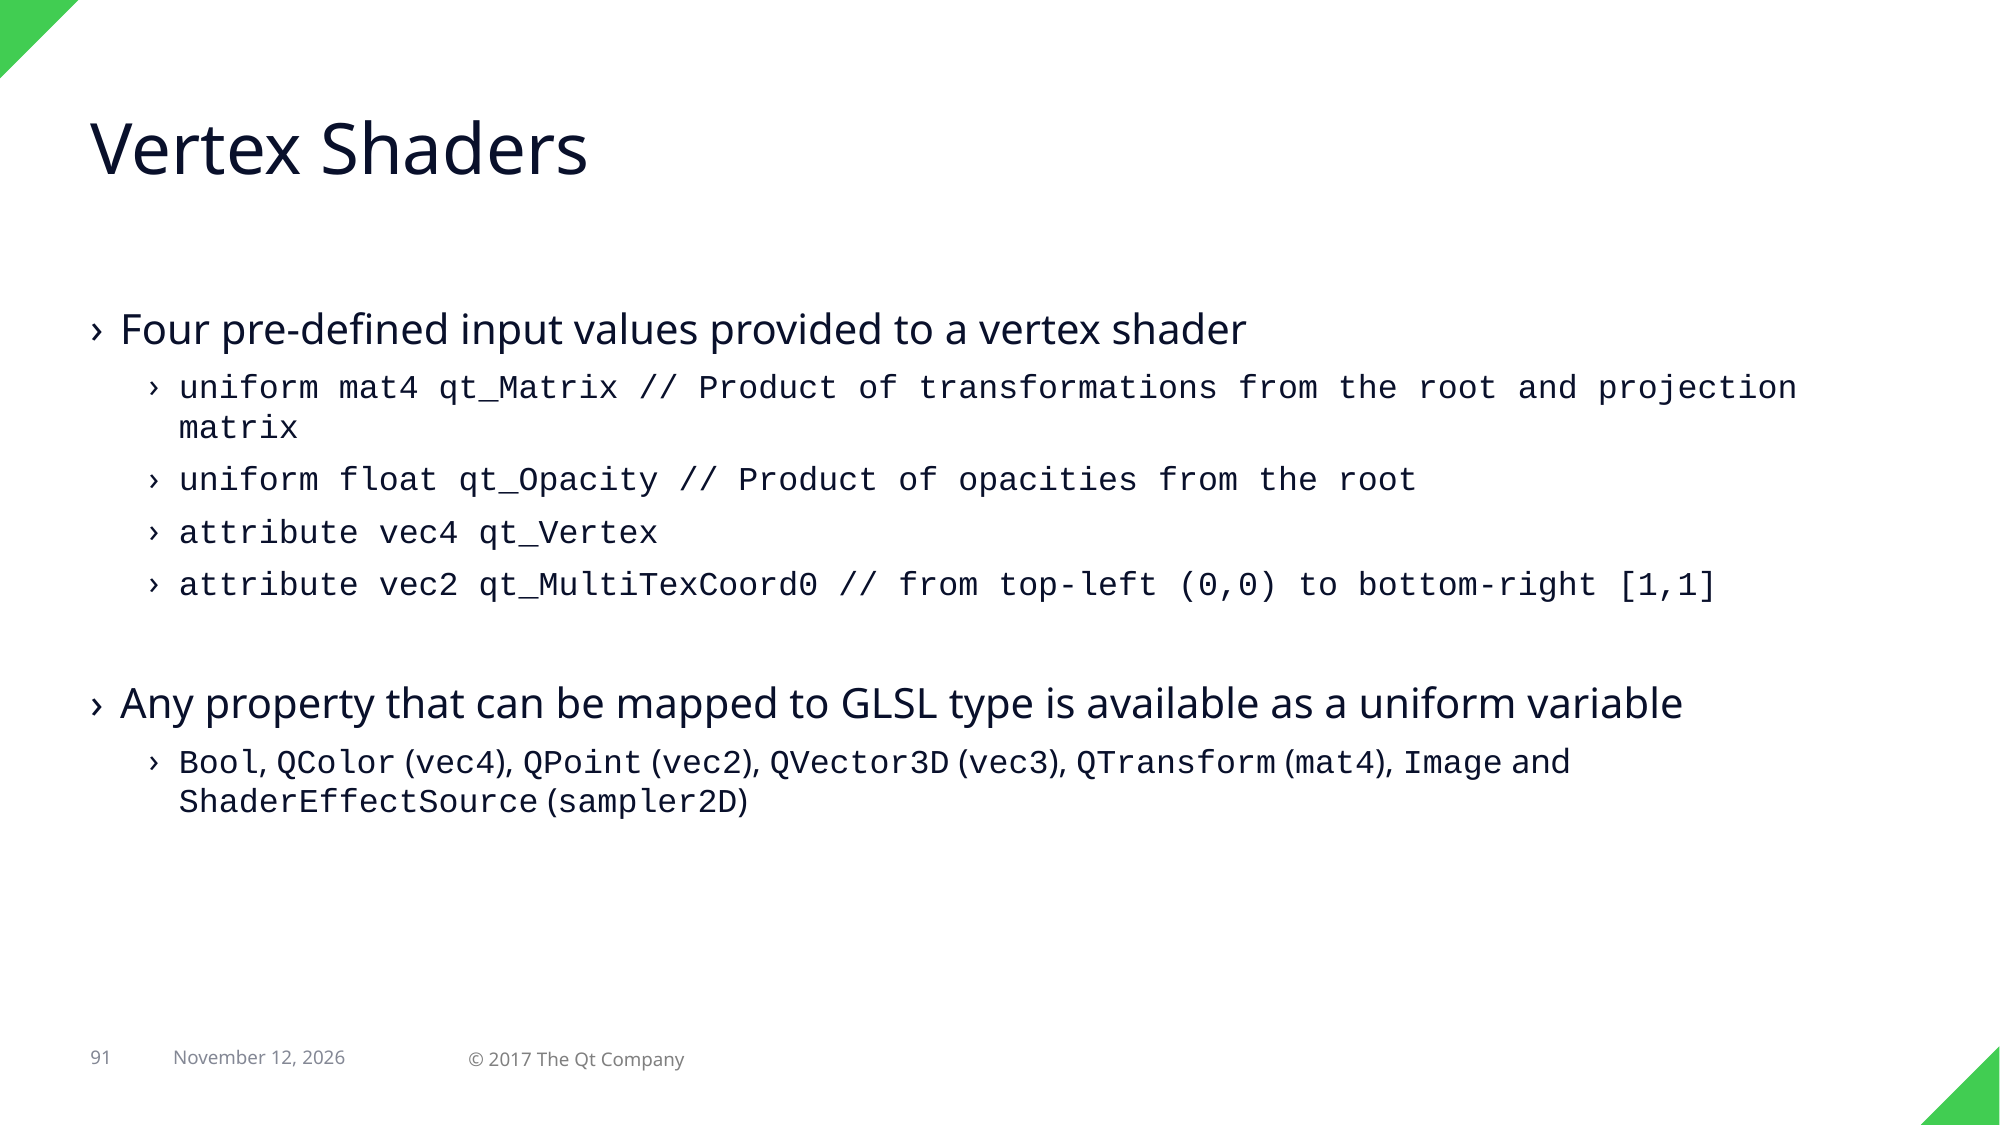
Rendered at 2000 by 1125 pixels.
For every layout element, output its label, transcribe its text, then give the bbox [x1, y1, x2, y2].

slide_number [173, 1046, 468, 1071]
list Four pre-defined input values provided to a vertex shader uniform mat4 qt_Matrix // Product of transformations from the root and projection matrix uniform float qt_Opacity // Product of opacities from the root attribute vec4 qt_Vertex attribute vec2 qt_MultiTexCoord0 // from top-left (0,0) to bottom-right [1,1] Any property that can be mapped to GLSL type is available as a uniform variable Bool, QColor (vec4), QPoint (vec2), QVector3D (vec3), QTransform (mat4), Image and ShaderEffectSource (sampler2D) [90, 302, 1910, 1012]
slide_number 91 [90, 1046, 173, 1071]
footer © 2017 The Qt Company [468, 1046, 1910, 1071]
title Vertex Shaders [90, 113, 1910, 268]
